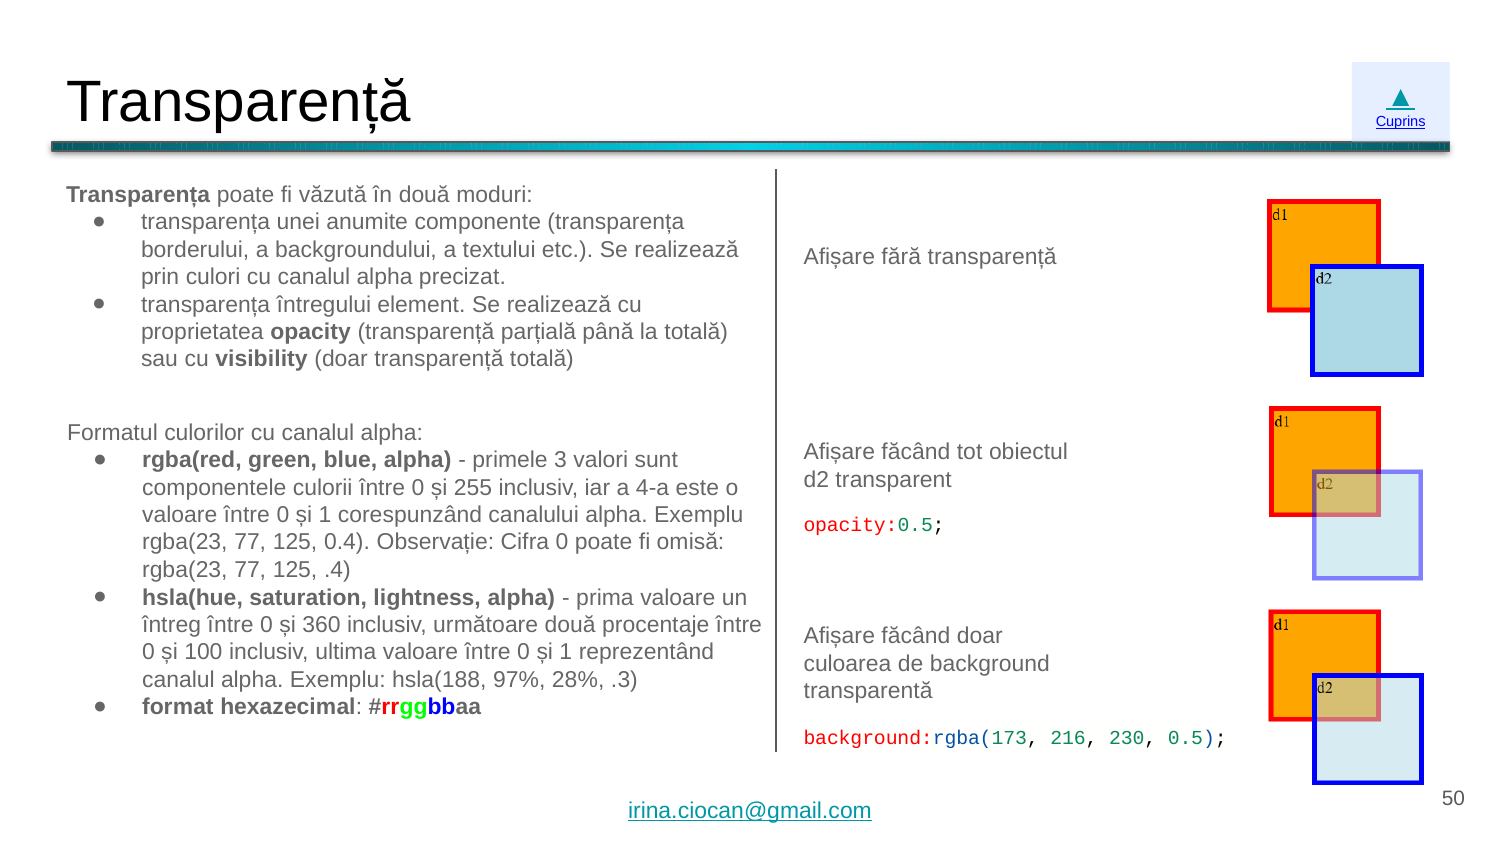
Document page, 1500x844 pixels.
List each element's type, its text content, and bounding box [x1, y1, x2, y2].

text_box Transparența poate fi văzută în două moduri: transparența unei anumite componente (transparența borderului, a backgroundului, a textului etc.). Se realizează prin culori cu canalul alpha precizat. transparența întregului element. Se realizează cu proprietatea opacity (transparență parțială până la totală) sau cu visibility (doar transparență totală) [51, 164, 777, 380]
picture [1264, 197, 1427, 381]
text_box Formatul culorilor cu canalul alpha: rgba(red, green, blue, alpha) - primele 3 valori sunt componentele culorii între 0 și 255 inclusiv, iar a 4-a este o valoare între 0 și 1 corespunzând canalului alpha. Exemplu rgba(23, 77, 125, 0.4). Observație: Cifra 0 poate fi omisă: rgba(23, 77, 125, .4) hsla(hue, saturation, lightness, alpha) - prima valoare un întreg între 0 și 360 inclusiv, următoare două procentaje între 0 și 100 inclusiv, ultima valoare între 0 și 1 reprezentând canalul alpha. Exemplu: hsla(188, 97%, 28%, .3) format hexazecimal: #rrggbbaa [52, 402, 778, 765]
text_box ▲ Cuprins [1351, 62, 1450, 142]
text_box Afișare făcând tot obiectul d2 transparent [788, 421, 1098, 502]
slide_number ‹#› [1389, 764, 1480, 830]
text_box opacity:0.5; [788, 502, 983, 530]
picture [1264, 605, 1427, 790]
text_box irina.ciocan@gmail.com [613, 795, 889, 837]
text_box Afișare fără transparență [788, 226, 1125, 287]
title Transparență [51, 48, 1449, 139]
text_box background:rgba(173, 216, 230, 0.5); [788, 710, 1254, 752]
text_box [51, 141, 1450, 151]
text_box Afișare făcând doar culoarea de background transparentă [788, 605, 1098, 710]
picture [1264, 400, 1427, 586]
